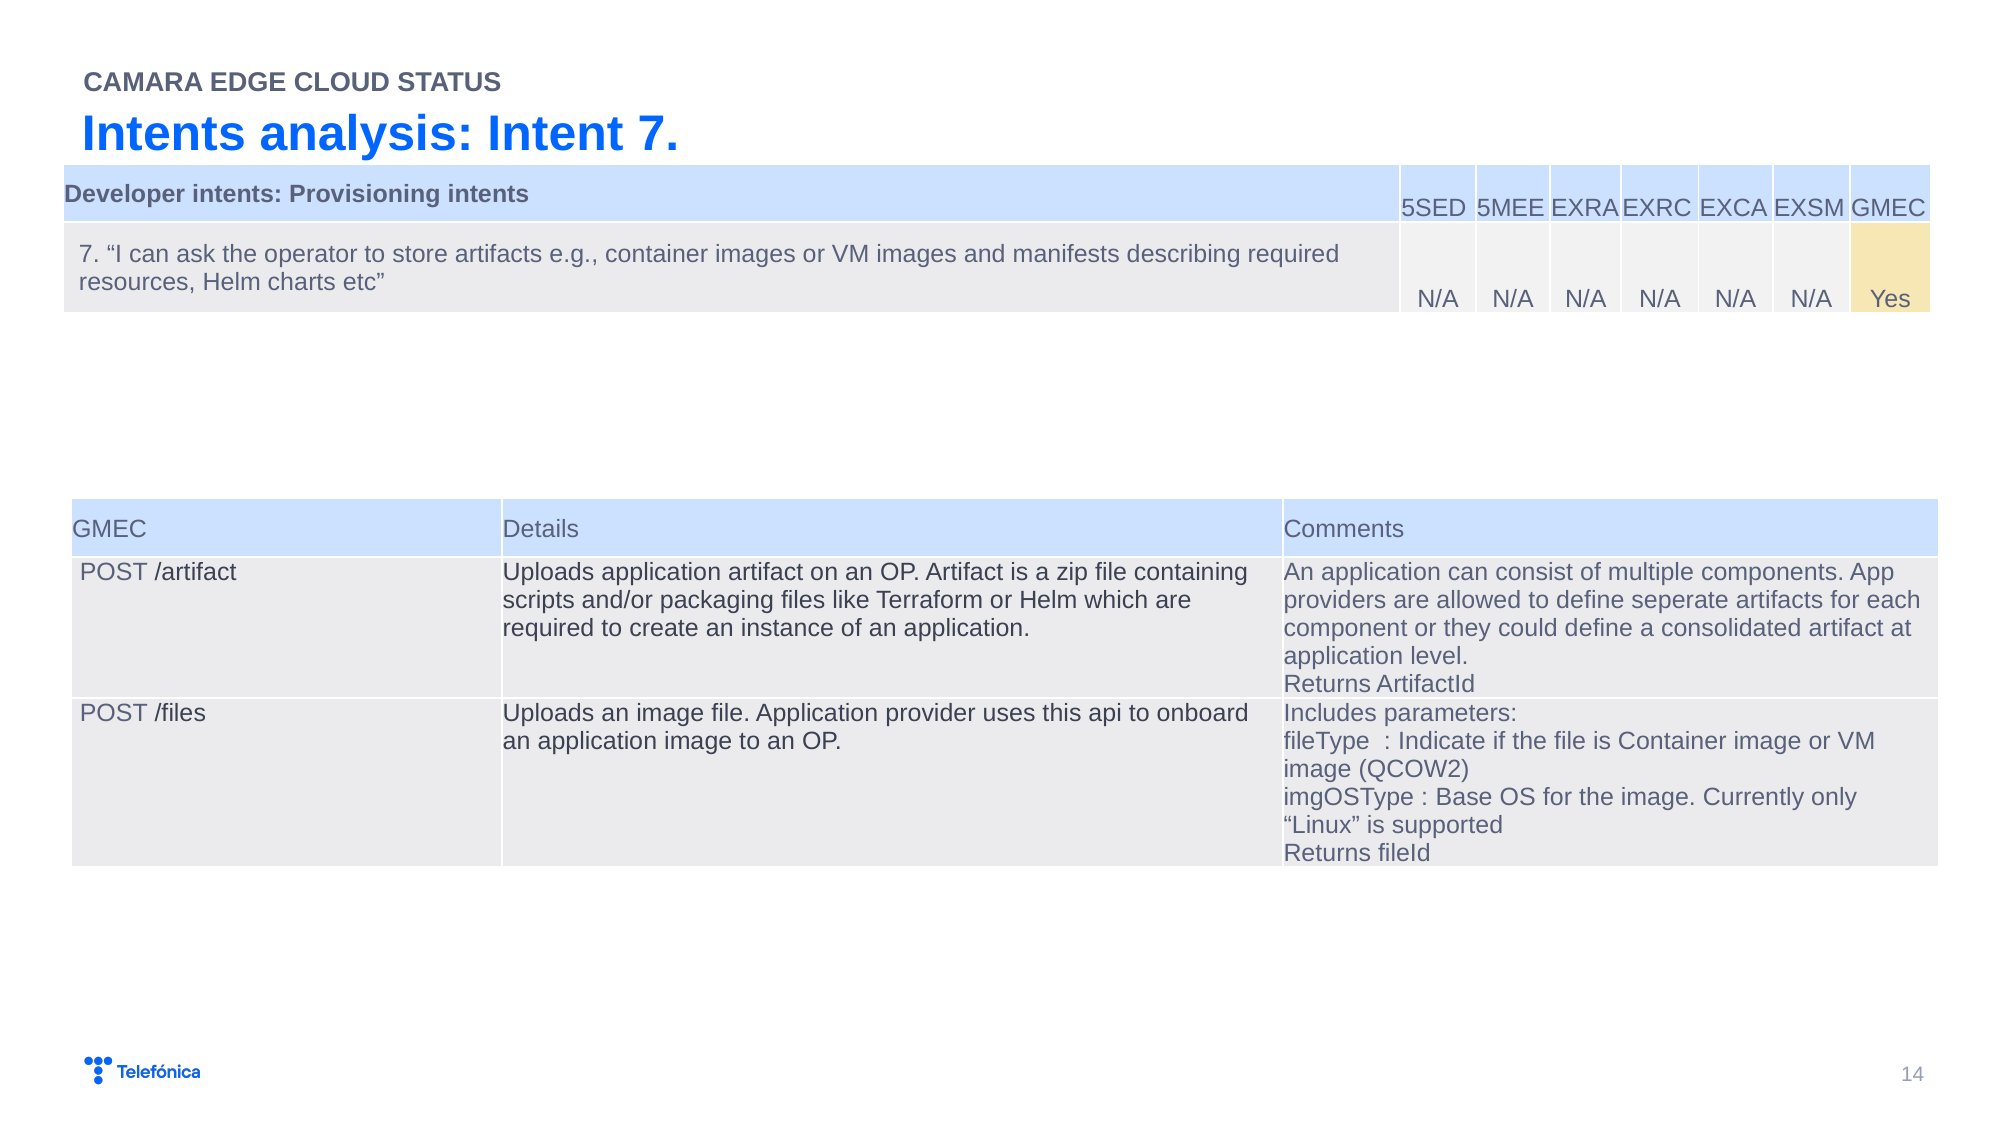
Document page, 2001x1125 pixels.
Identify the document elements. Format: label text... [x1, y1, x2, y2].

table_header Details [503, 499, 1282, 556]
table_cell N/A [1774, 223, 1849, 312]
table_cell N/A [1699, 223, 1772, 312]
table_cell N/A [1477, 223, 1549, 312]
slide_number 14 [1489, 1042, 1940, 1103]
table_cell Includes parameters: fileType : Indicate if the file is Container image or VM image (QCOW2) imgOSType : Base OS for the image. Currently only “Linux” is supported Returns fileId [1284, 699, 1938, 866]
title Intents analysis: Intent 7. [66, 99, 1573, 163]
table_header EXRC [1622, 165, 1698, 221]
table_cell 7. “I can ask the operator to store artifacts e.g., container images or VM images and manifests describing required resources, Helm charts etc” [64, 223, 1399, 312]
table_header Comments [1284, 499, 1938, 556]
table_header EXRA [1551, 165, 1620, 221]
table_cell N/A [1551, 223, 1620, 312]
table_header EXCA [1699, 165, 1772, 221]
table_header 5MEE [1477, 165, 1549, 221]
table_header GMEC [1851, 165, 1930, 221]
table_header GMEC [72, 499, 501, 556]
table_cell An application can consist of multiple components. App providers are allowed to define seperate artifacts for each component or they could define a consolidated artifact at application level. Returns ArtifactId [1284, 558, 1938, 697]
table_cell N/A [1401, 223, 1475, 312]
list CAMARA EDGE CLOUD STATUS [68, 60, 677, 93]
table_cell Yes [1851, 223, 1930, 312]
table_cell POST /artifact [72, 558, 501, 697]
table_cell Uploads application artifact on an OP. Artifact is a zip file containing scripts and/or packaging files like Terraform or Helm which are required to create an instance of an application. [503, 558, 1282, 697]
table_header Developer intents: Provisioning intents [64, 165, 1399, 221]
table_header 5SED [1401, 165, 1475, 221]
table_cell POST /files [72, 699, 501, 866]
table_cell N/A [1622, 223, 1698, 312]
picture [81, 1053, 203, 1087]
table_header EXSM [1774, 165, 1849, 221]
table_cell Uploads an image file. Application provider uses this api to onboard an application image to an OP. [503, 699, 1282, 866]
